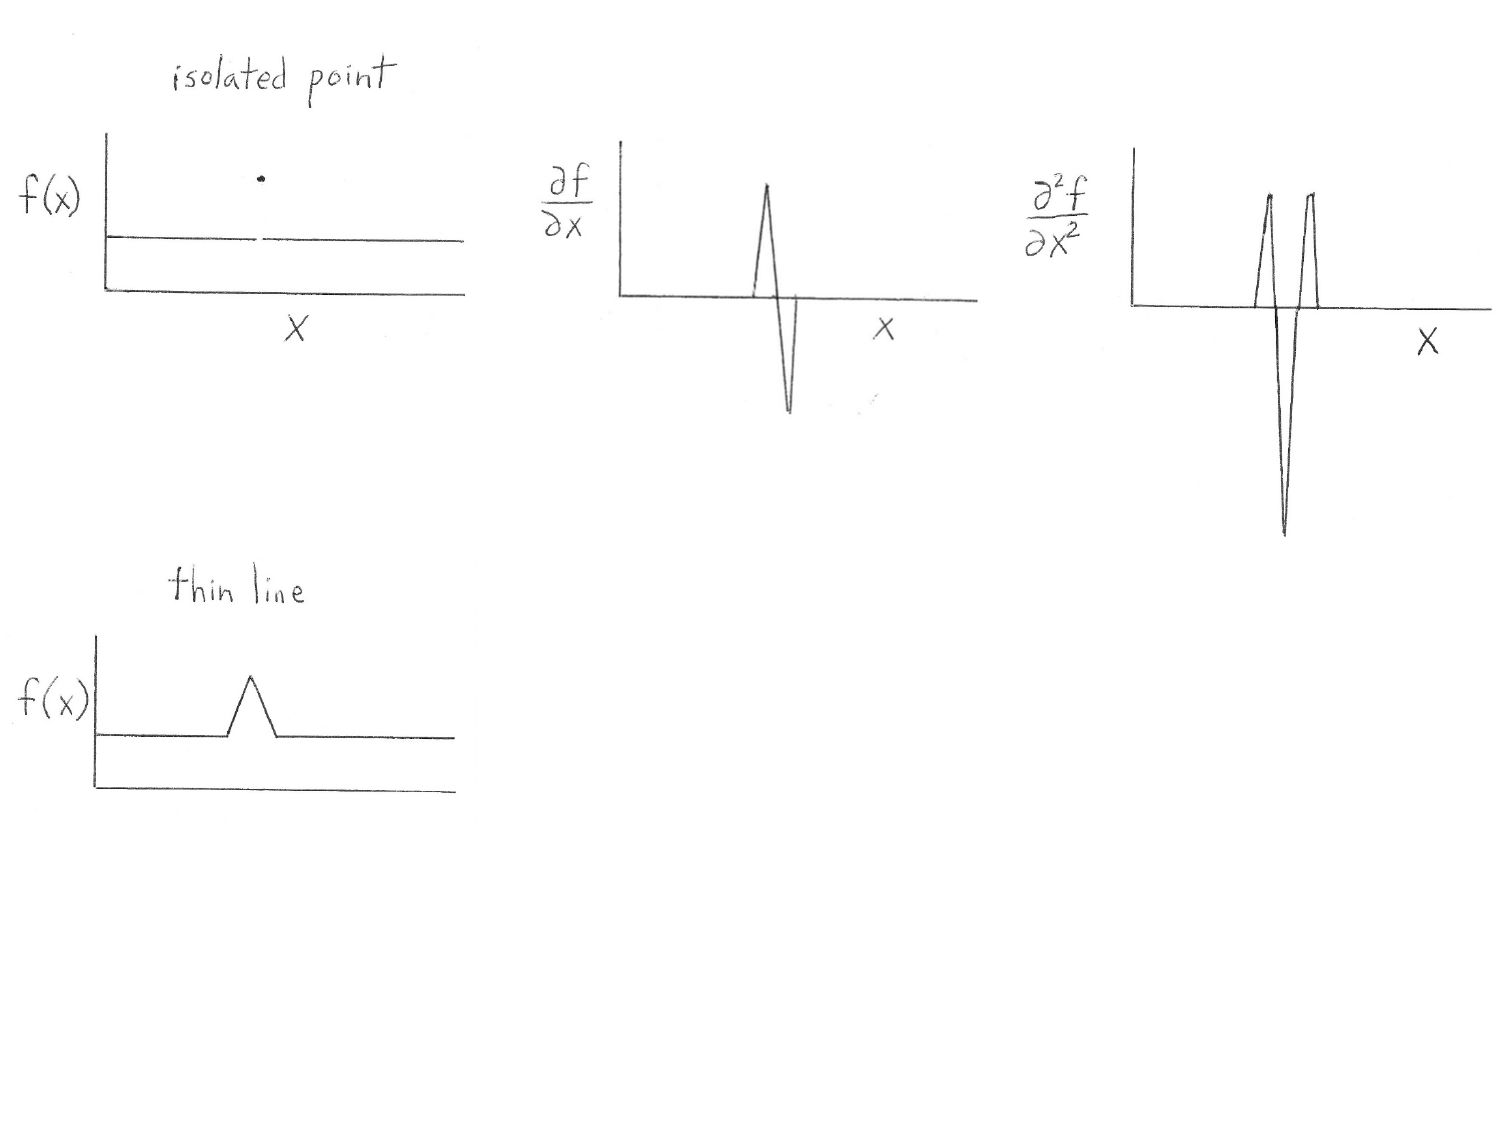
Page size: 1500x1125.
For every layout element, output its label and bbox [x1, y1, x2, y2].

picture [1004, 119, 1500, 539]
picture [0, 29, 509, 372]
picture [0, 554, 477, 833]
picture [524, 119, 1000, 425]
